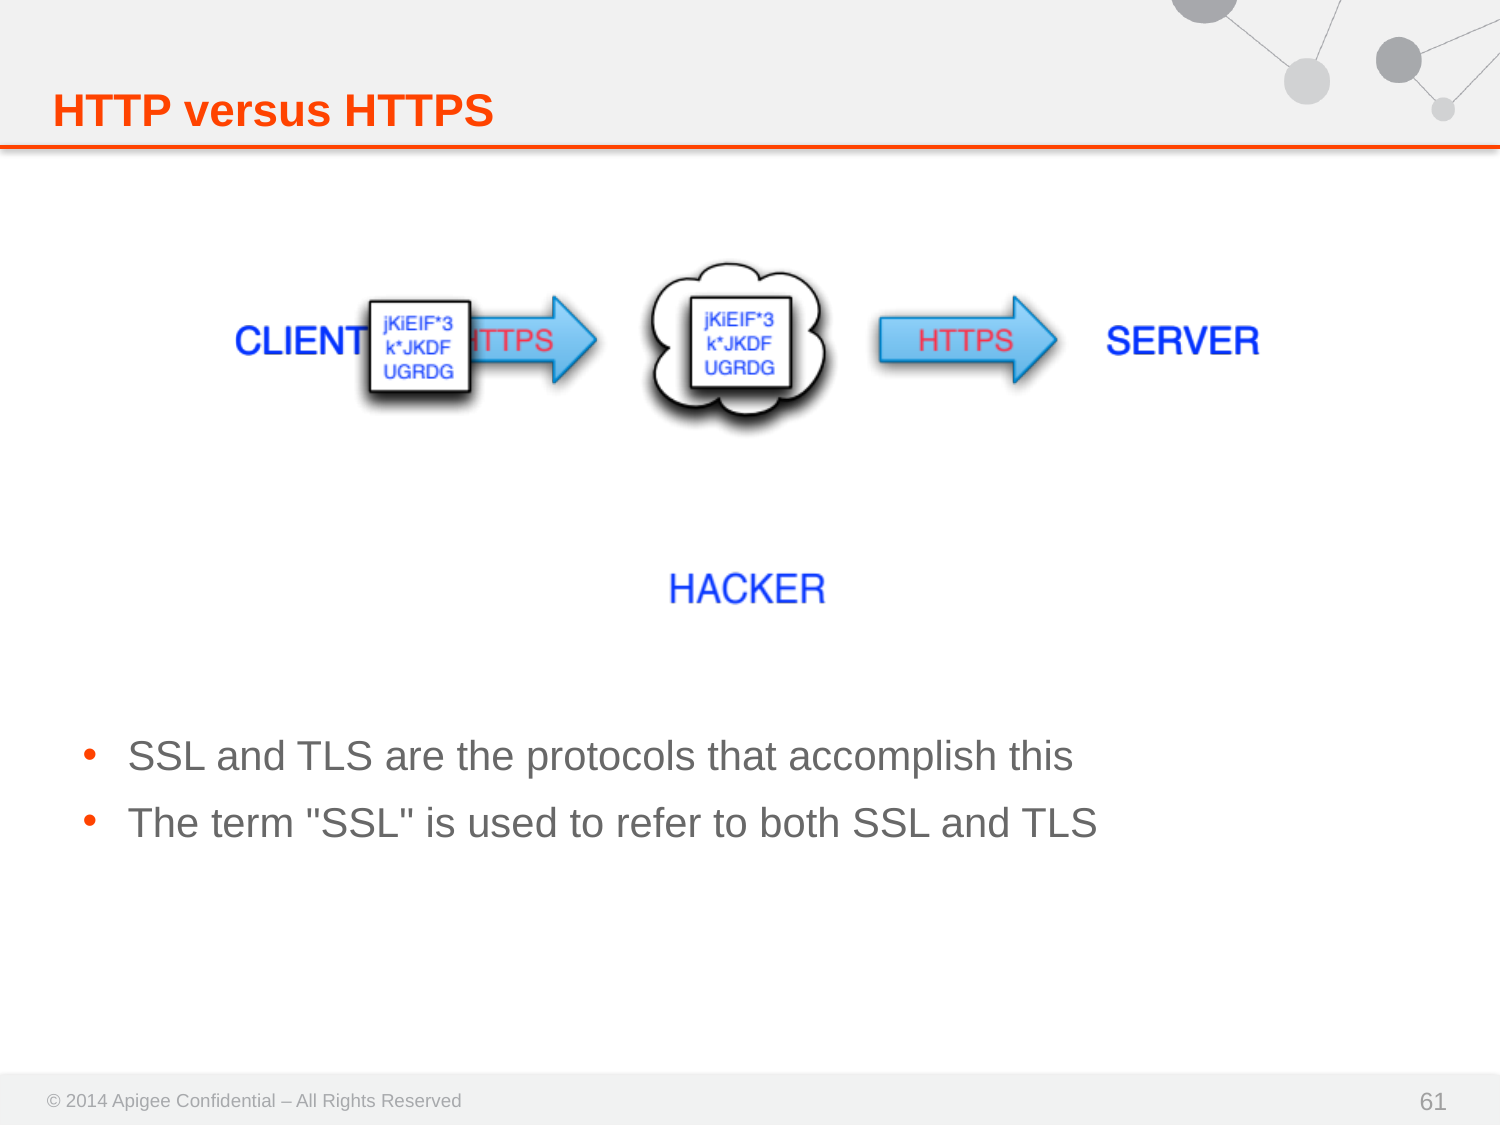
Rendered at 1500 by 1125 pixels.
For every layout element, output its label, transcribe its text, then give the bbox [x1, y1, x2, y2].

list SSL and TLS are the protocols that accomplish this The term "SSL" is used to refer to both SSL and TLS [37, 187, 1461, 1076]
title HTTP versus HTTPS [37, 72, 1146, 133]
picture [235, 246, 1263, 447]
picture [0, 0, 1500, 145]
picture [666, 562, 828, 609]
slide_number 61 [1162, 1075, 1463, 1125]
